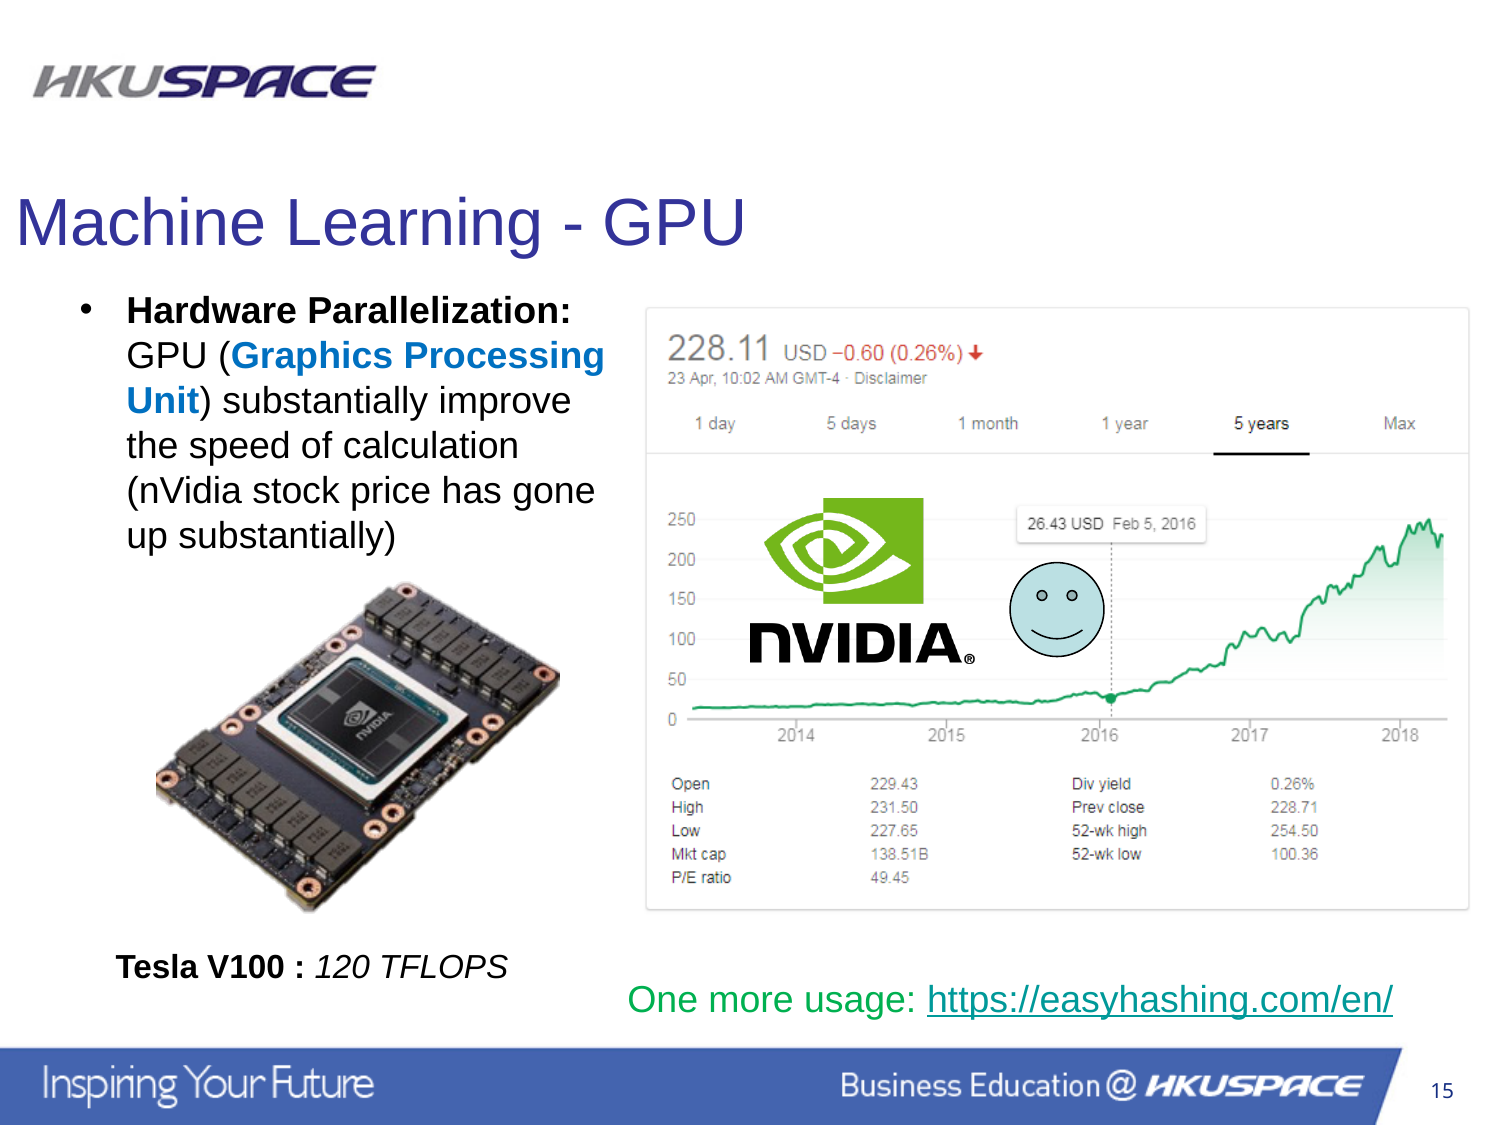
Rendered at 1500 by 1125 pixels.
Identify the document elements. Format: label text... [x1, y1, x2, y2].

title Machine Learning - GPU [0, 101, 1325, 266]
text_box One more usage: https://easyhashing.com/en/ [612, 967, 1409, 1073]
slide_number 15 [1415, 1070, 1499, 1125]
text_box Hardware Parallelization: GPU (Graphics Processing Unit) substantially improve the speed of calculation (nVidia stock price has gone up substantially) [64, 278, 644, 1047]
text_box Tesla V100 : 120 TFLOPS [64, 937, 560, 1038]
picture [0, 0, 1500, 1125]
